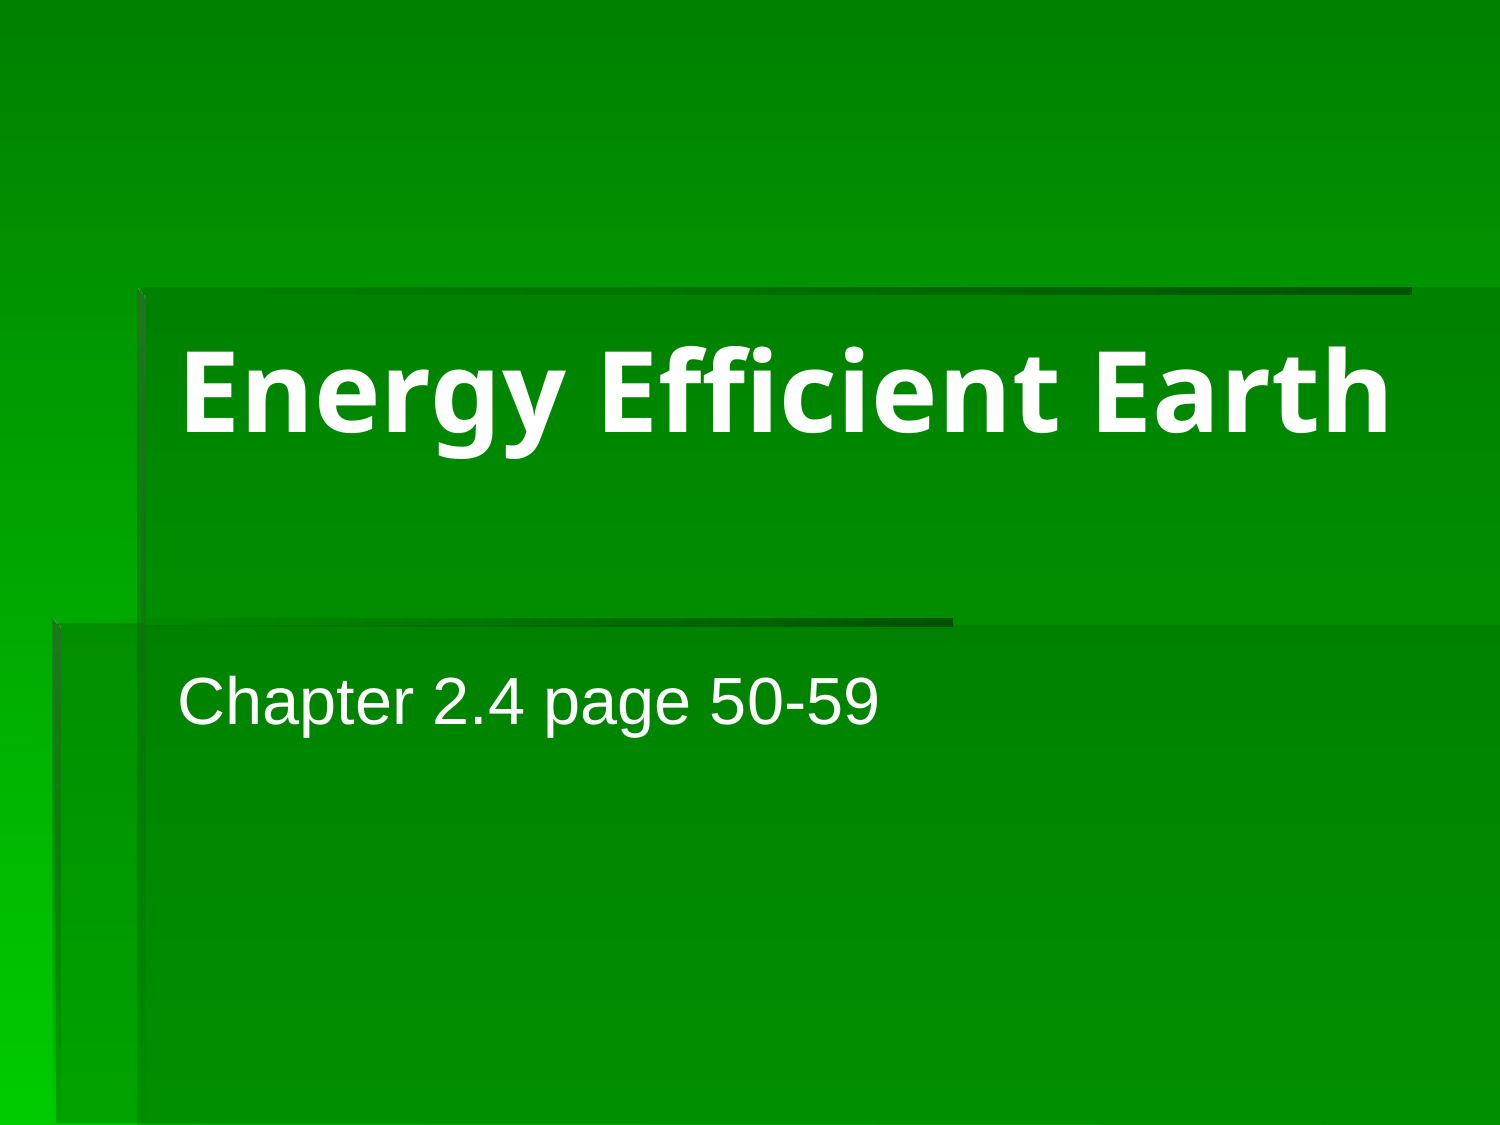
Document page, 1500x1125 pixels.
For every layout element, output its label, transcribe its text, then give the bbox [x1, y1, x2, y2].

title Energy Efficient Earth [162, 312, 1438, 598]
subtitle Chapter 2.4 page 50-59 [162, 649, 1276, 938]
